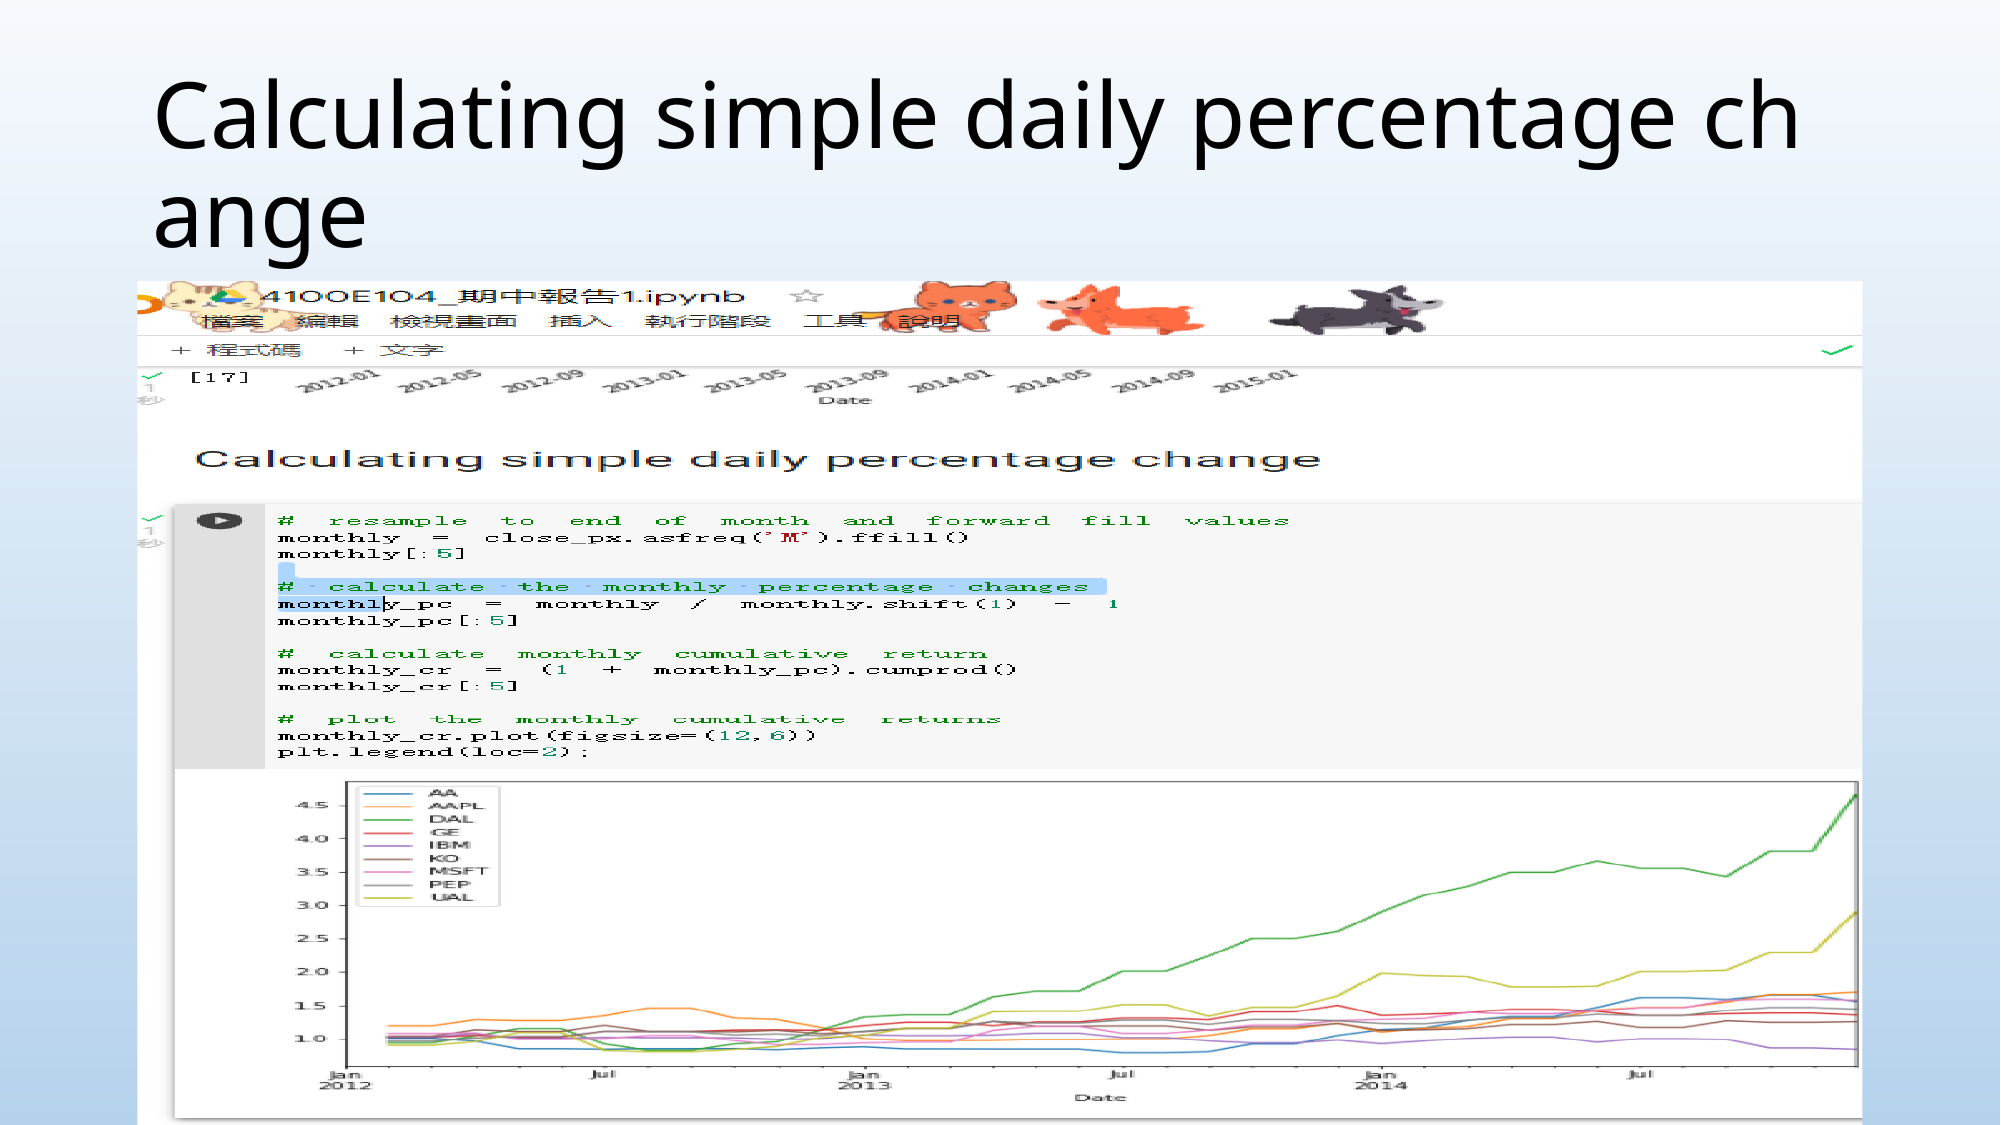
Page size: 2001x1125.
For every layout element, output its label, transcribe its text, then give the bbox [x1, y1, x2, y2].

picture [137, 279, 1863, 1125]
title Calculating simple daily percentage change [137, 59, 1863, 278]
